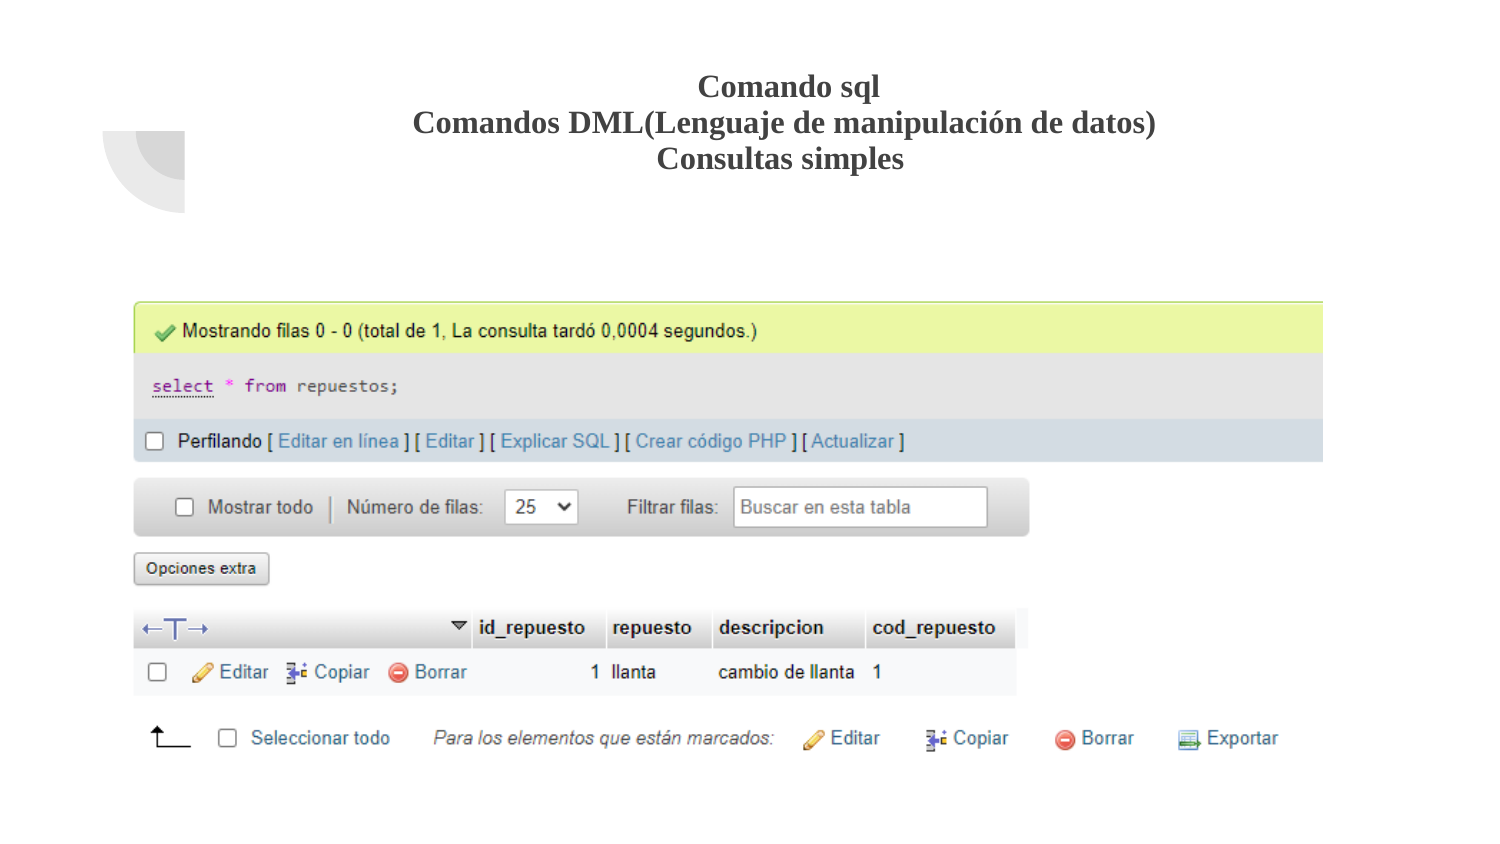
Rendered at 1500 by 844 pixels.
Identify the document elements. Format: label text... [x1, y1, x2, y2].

picture [131, 293, 1323, 769]
title Comando sql Comandos DML(Lenguaje de manipulación de datos) Consultas simples [208, 53, 1362, 319]
